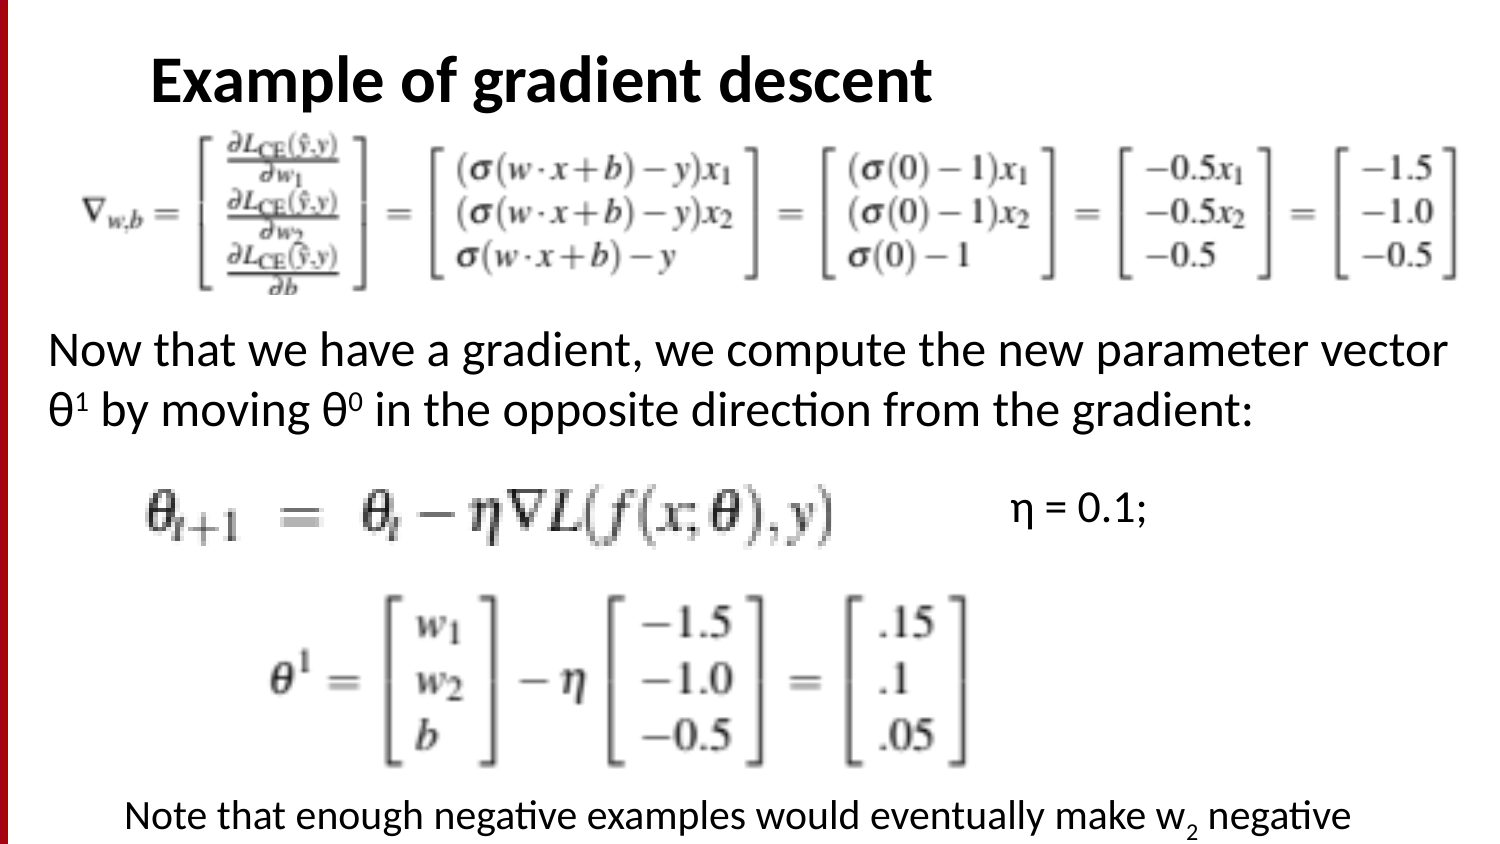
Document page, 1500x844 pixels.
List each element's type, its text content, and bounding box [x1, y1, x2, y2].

text_box Now that we have a gradient, we compute the new parameter vector θ1 by moving θ0 in the opposite direction from the gradient: [33, 308, 1475, 444]
picture [262, 575, 981, 777]
picture [132, 475, 832, 557]
text_box η = 0.1; [881, 469, 1190, 540]
text_box Note that enough negative examples would eventually make w2 negative [109, 780, 1367, 844]
picture [74, 123, 1462, 295]
title Example of gradient descent [135, 11, 1373, 121]
